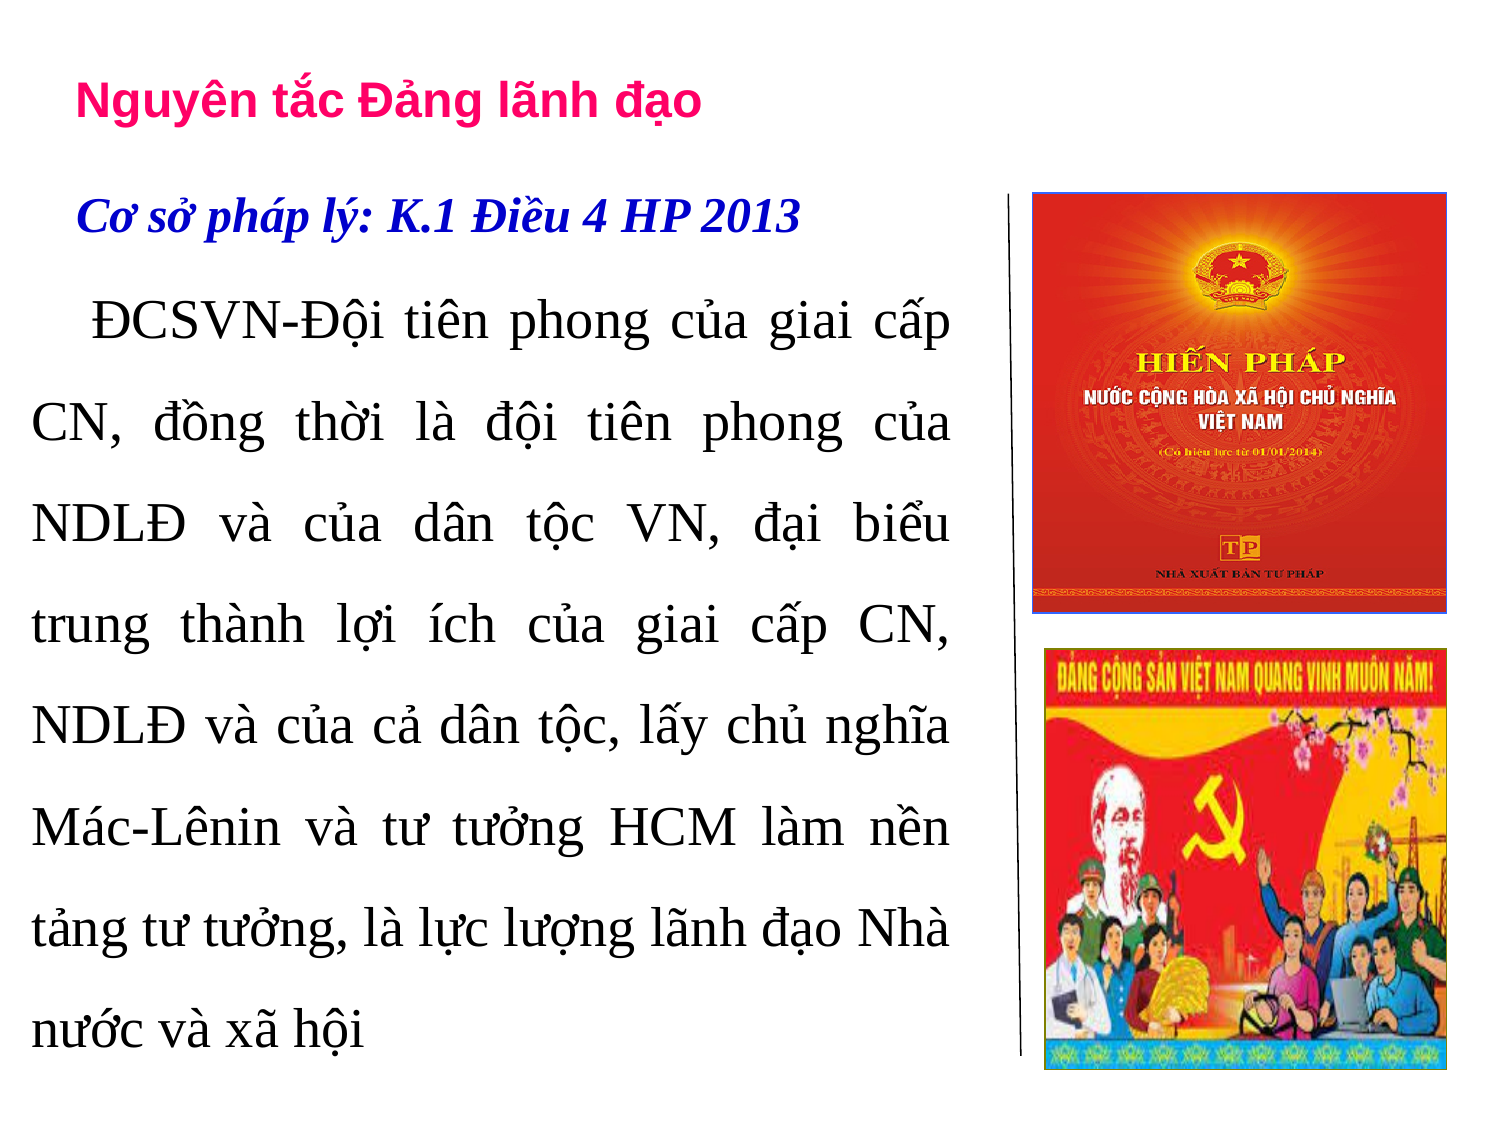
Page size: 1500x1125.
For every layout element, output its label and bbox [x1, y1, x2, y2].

text_box [16, 24, 1500, 1069]
